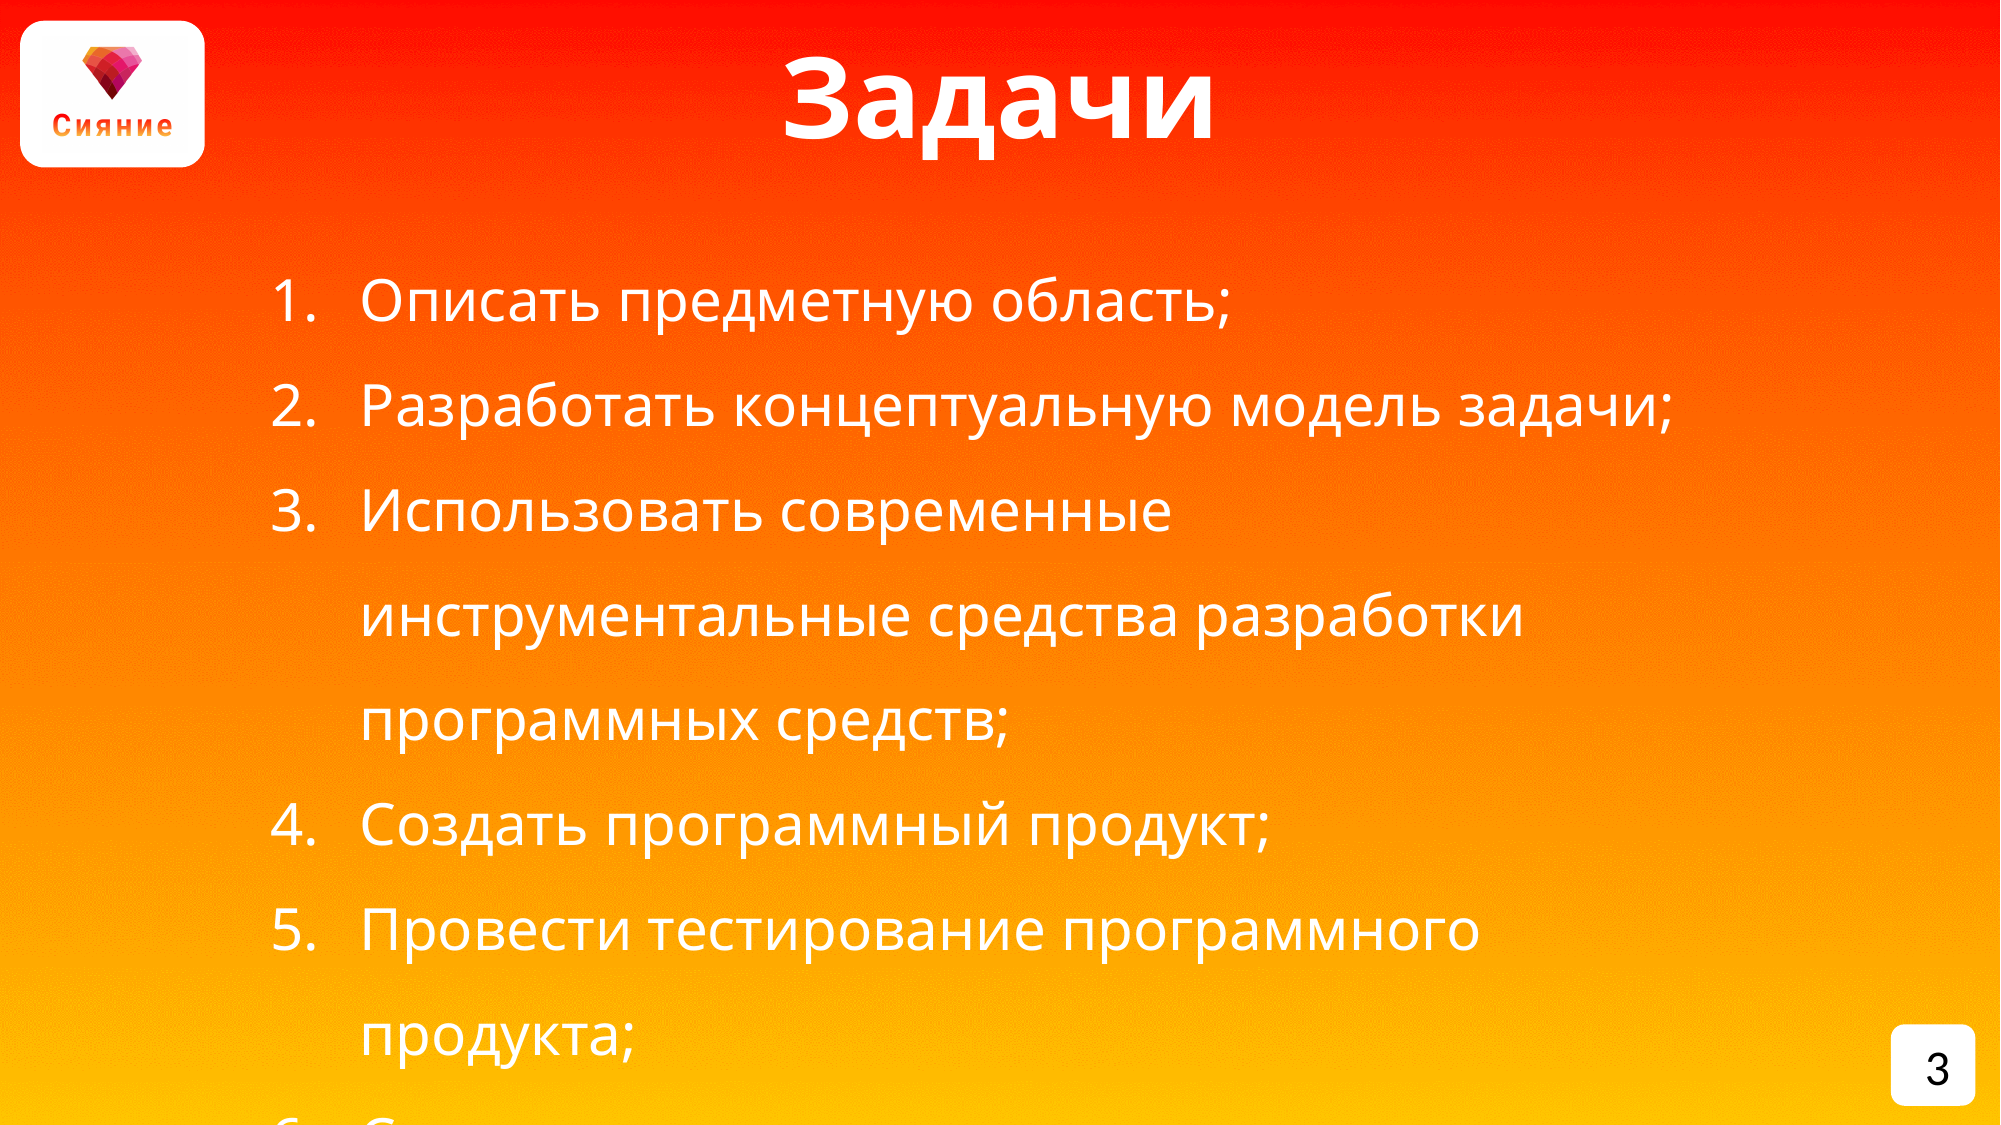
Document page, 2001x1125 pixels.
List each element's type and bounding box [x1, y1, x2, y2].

picture [0, 0, 2000, 1125]
text_box [20, 20, 205, 168]
